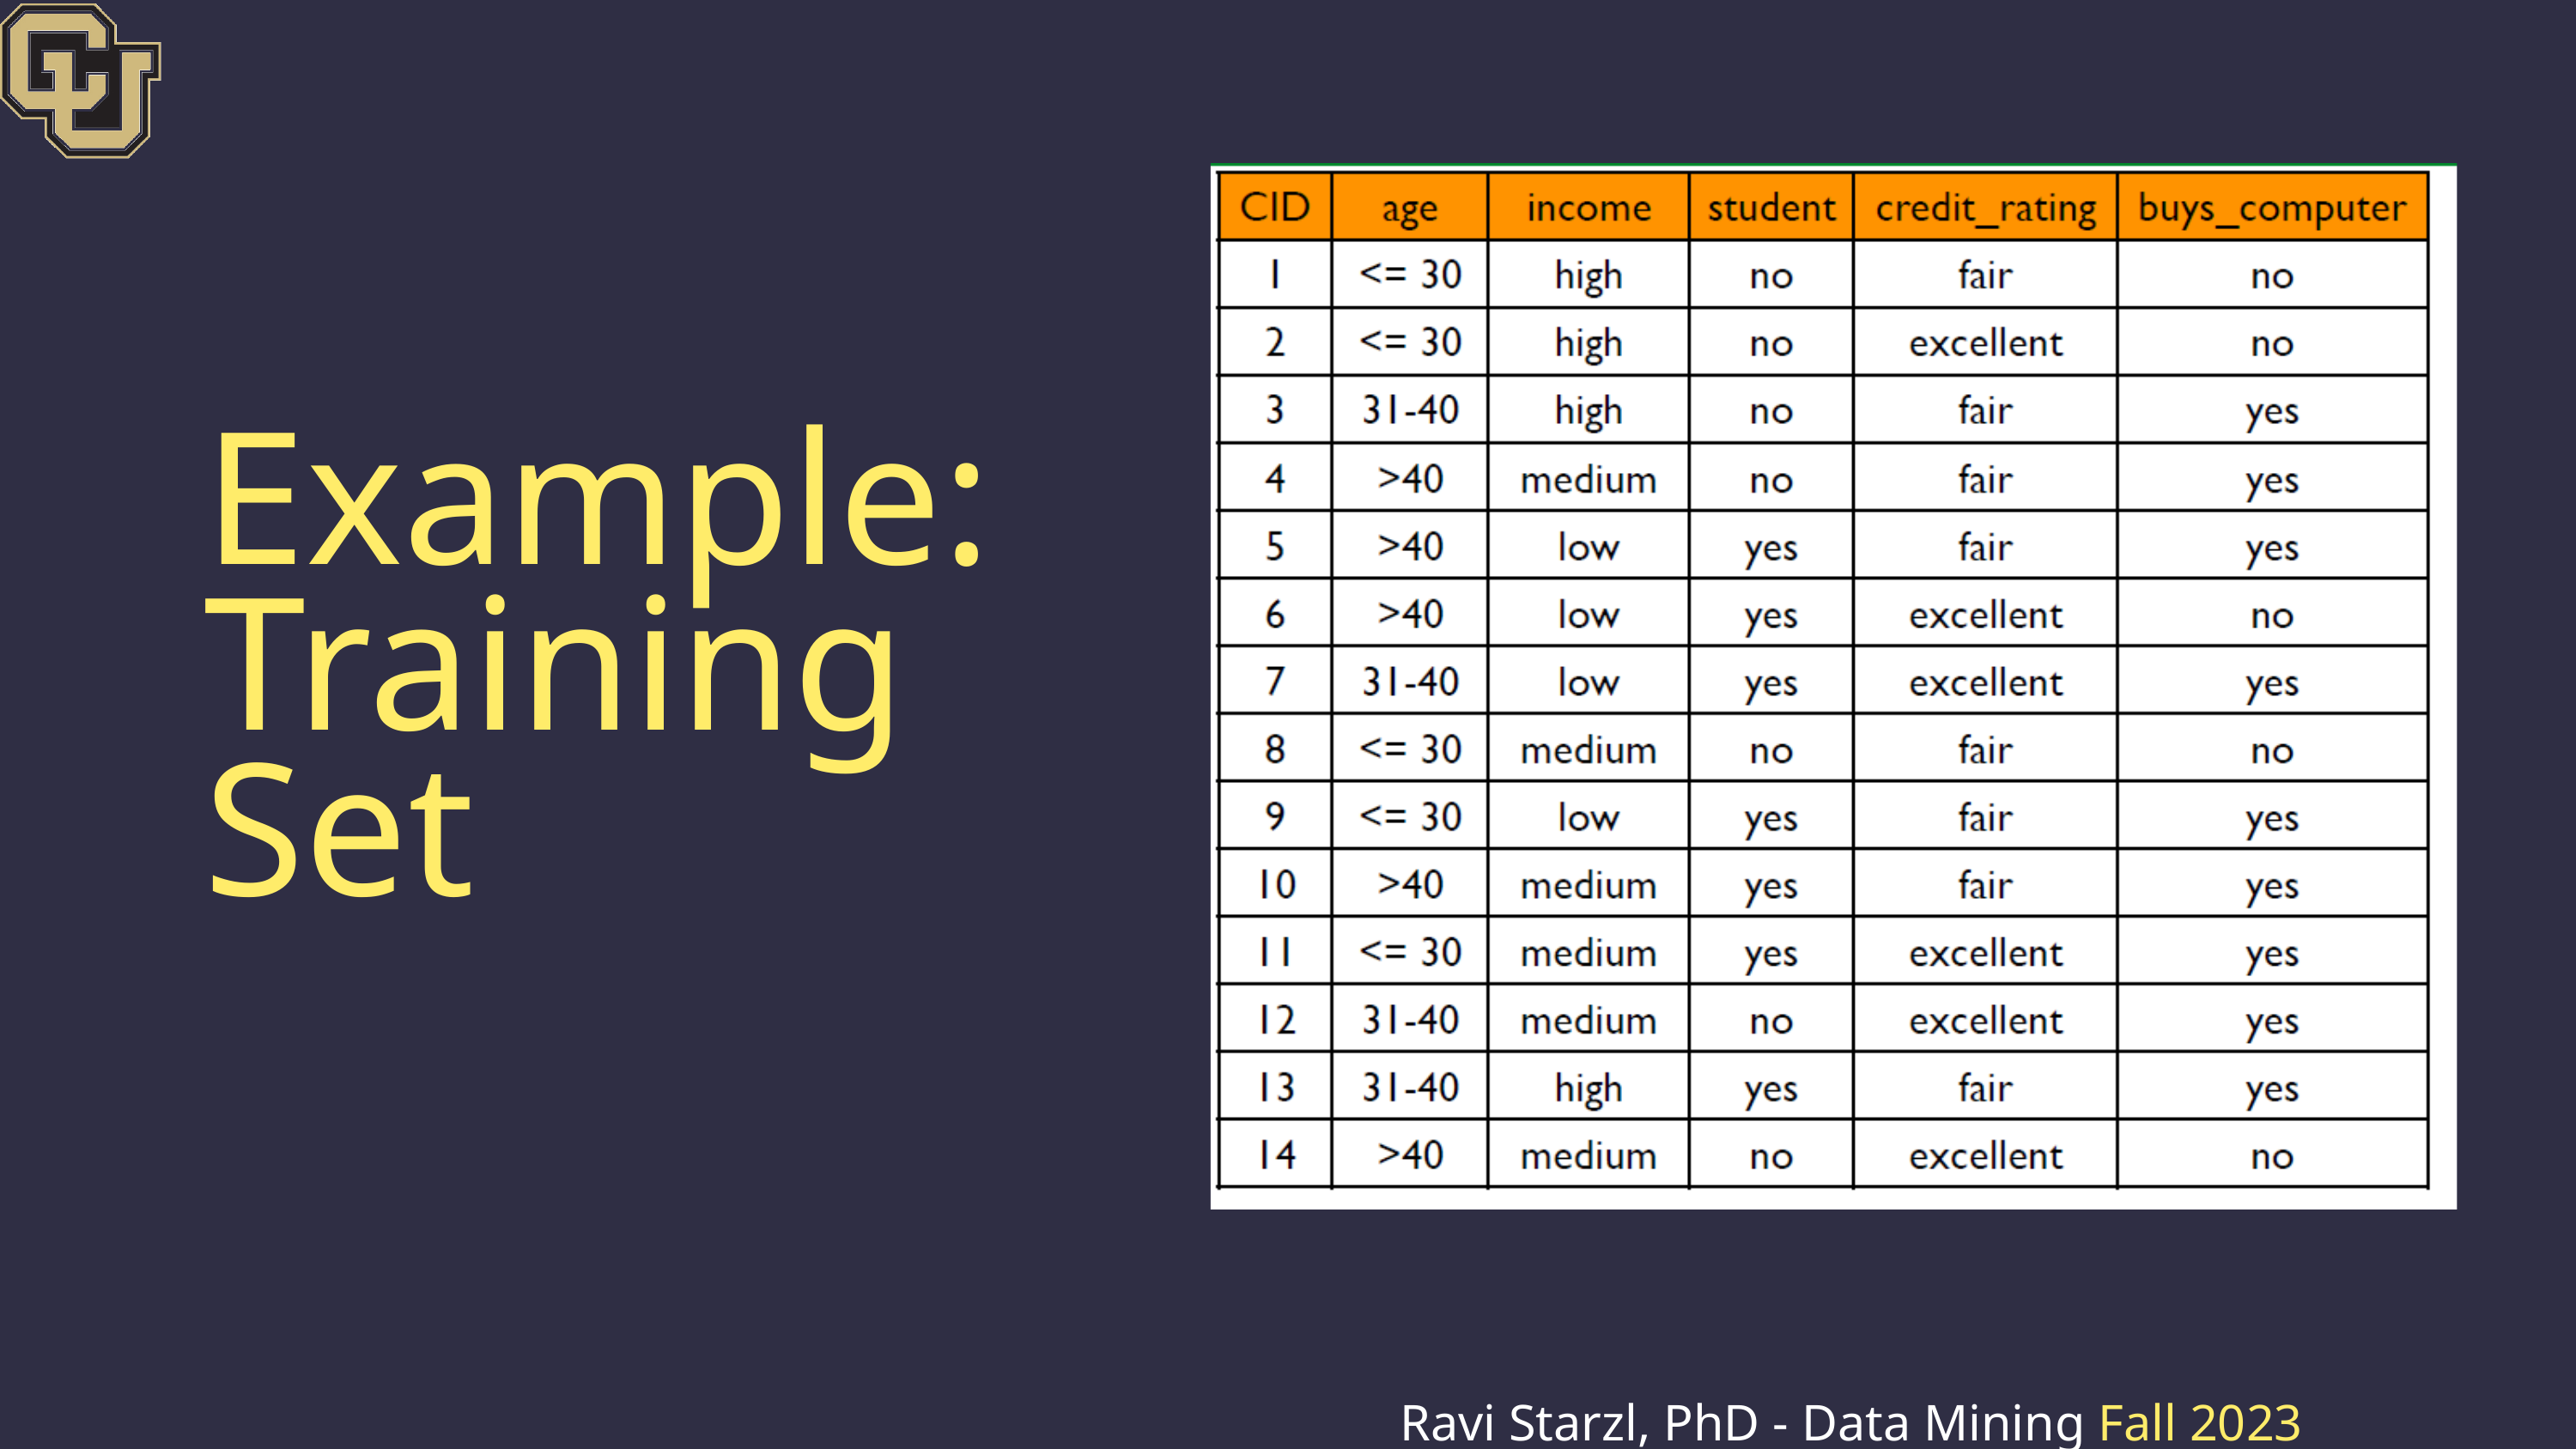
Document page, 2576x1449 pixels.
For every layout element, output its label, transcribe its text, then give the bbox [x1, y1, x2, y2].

text_box [1210, 163, 2458, 1210]
text_box [0, 0, 171, 164]
text_box Ravi Starzl, PhD - Data Mining Fall 2023 [1379, 1381, 2324, 1449]
text_box Example: Training Set [204, 436, 1099, 932]
